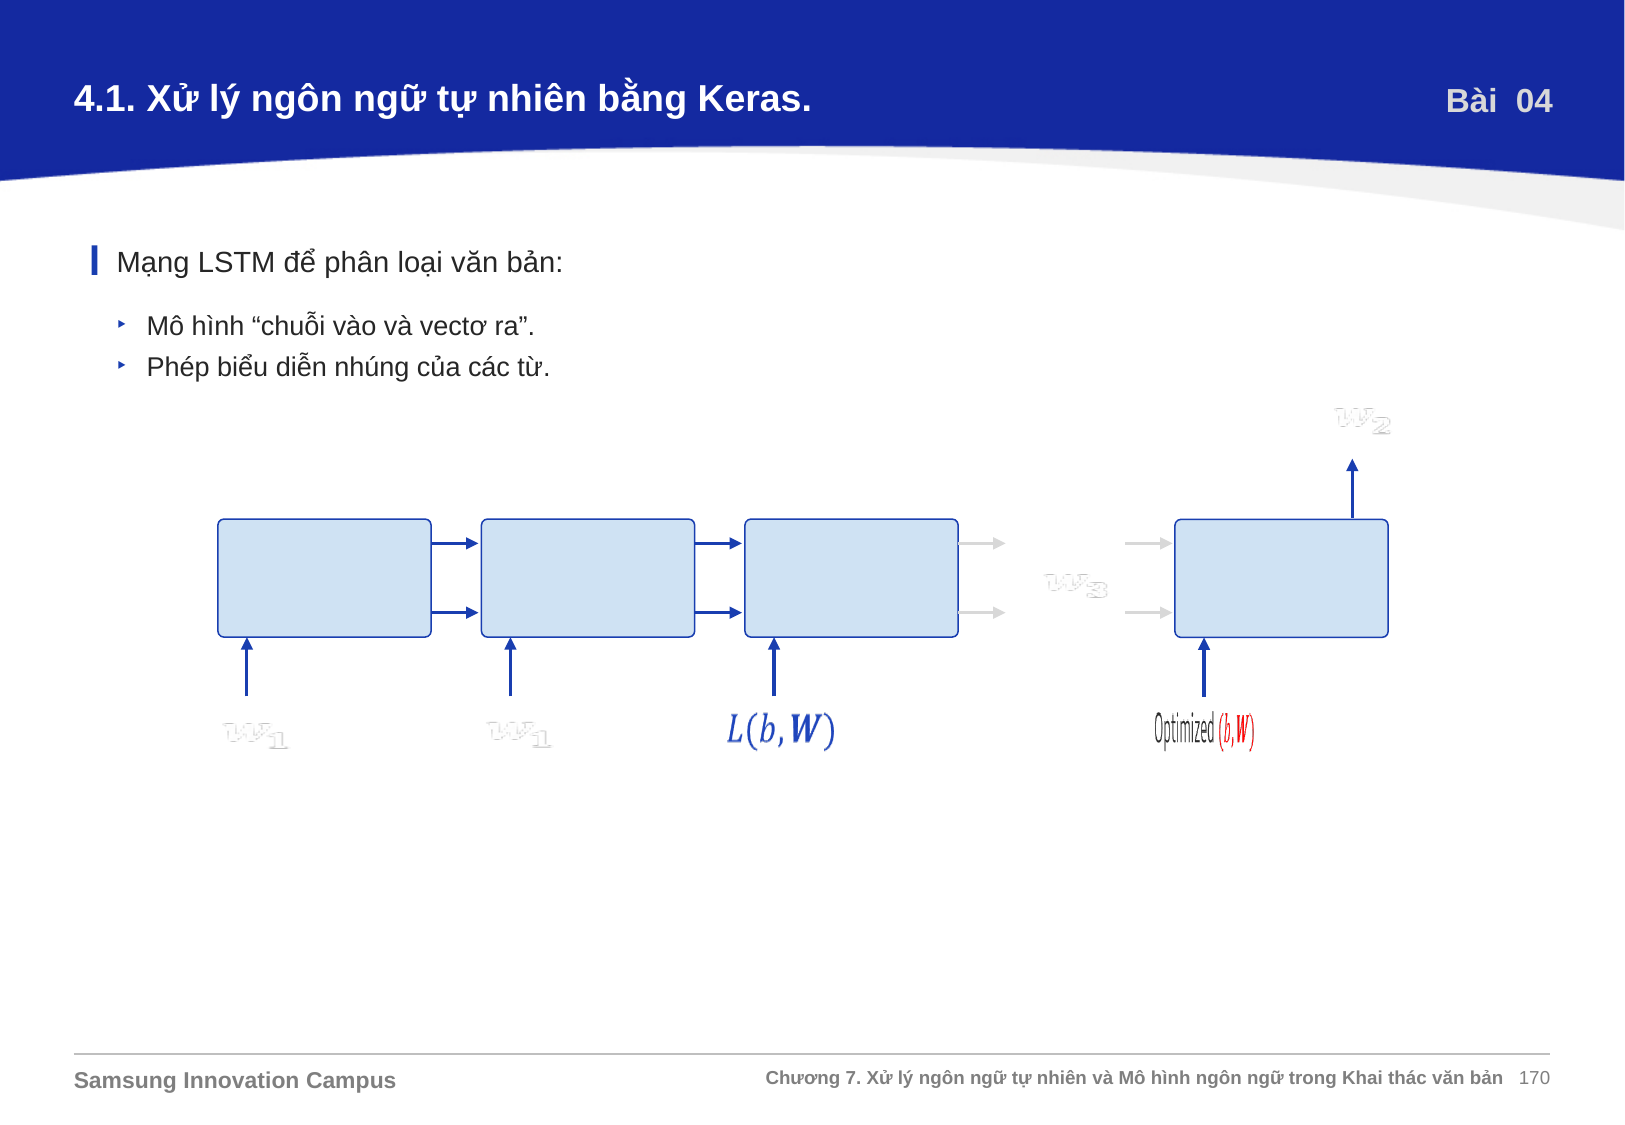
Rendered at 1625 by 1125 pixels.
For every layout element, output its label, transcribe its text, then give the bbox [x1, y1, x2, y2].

text_box Mô hình “chuỗi vào và vectơ ra”. Phép biểu diễn nhúng của các từ. [116, 296, 1533, 394]
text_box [91, 243, 1533, 280]
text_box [185, 382, 1404, 763]
picture [0, 0, 1625, 1125]
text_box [73, 73, 1554, 120]
